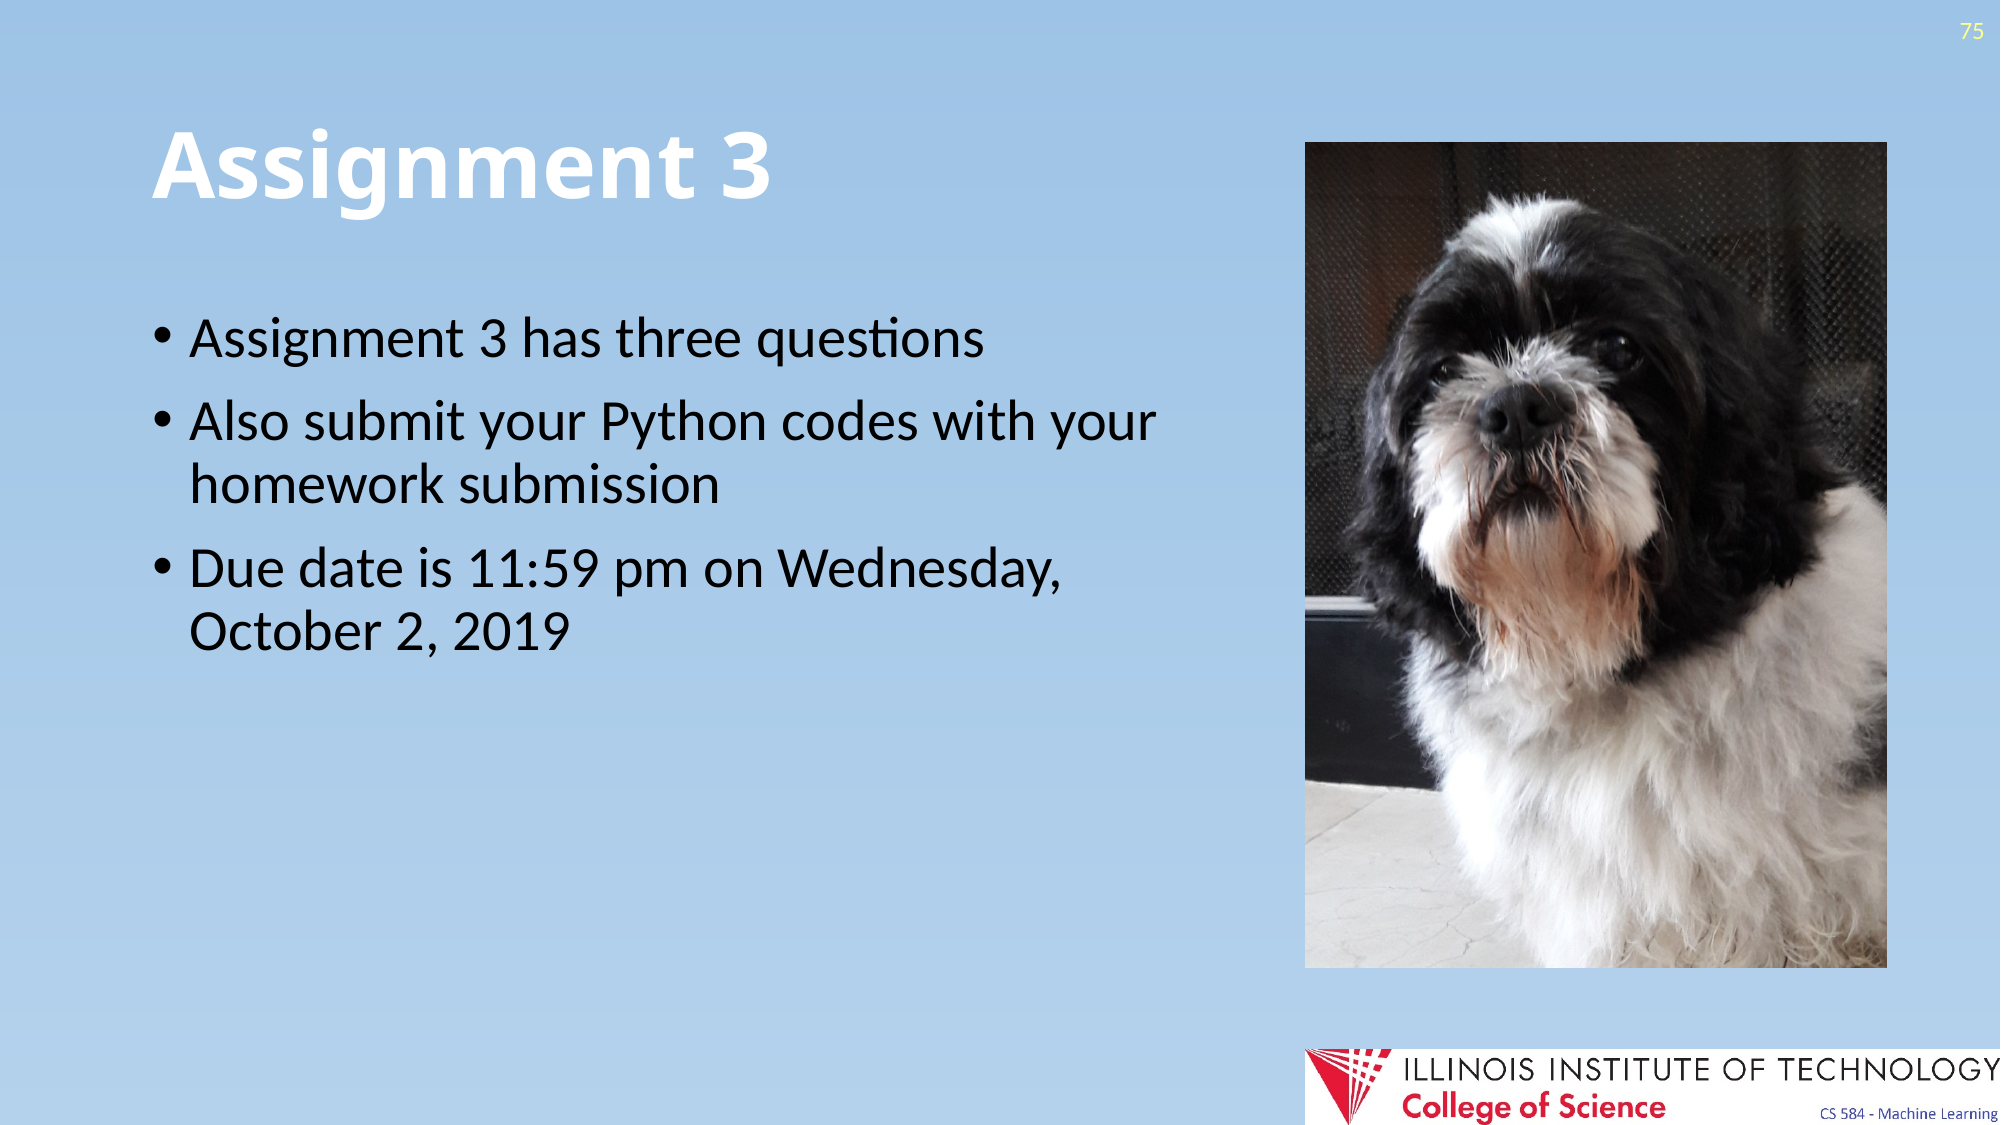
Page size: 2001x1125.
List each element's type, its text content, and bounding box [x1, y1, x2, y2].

picture [1305, 142, 1887, 968]
title Assignment 3 [137, 59, 1863, 278]
picture [1305, 1049, 2000, 1125]
slide_number 75 [1550, 0, 2000, 60]
list Assignment 3 has three questions Also submit your Python codes with your homework submission Due date is 11:59 pm on Wednesday, October 2, 2019 [137, 299, 1231, 1014]
